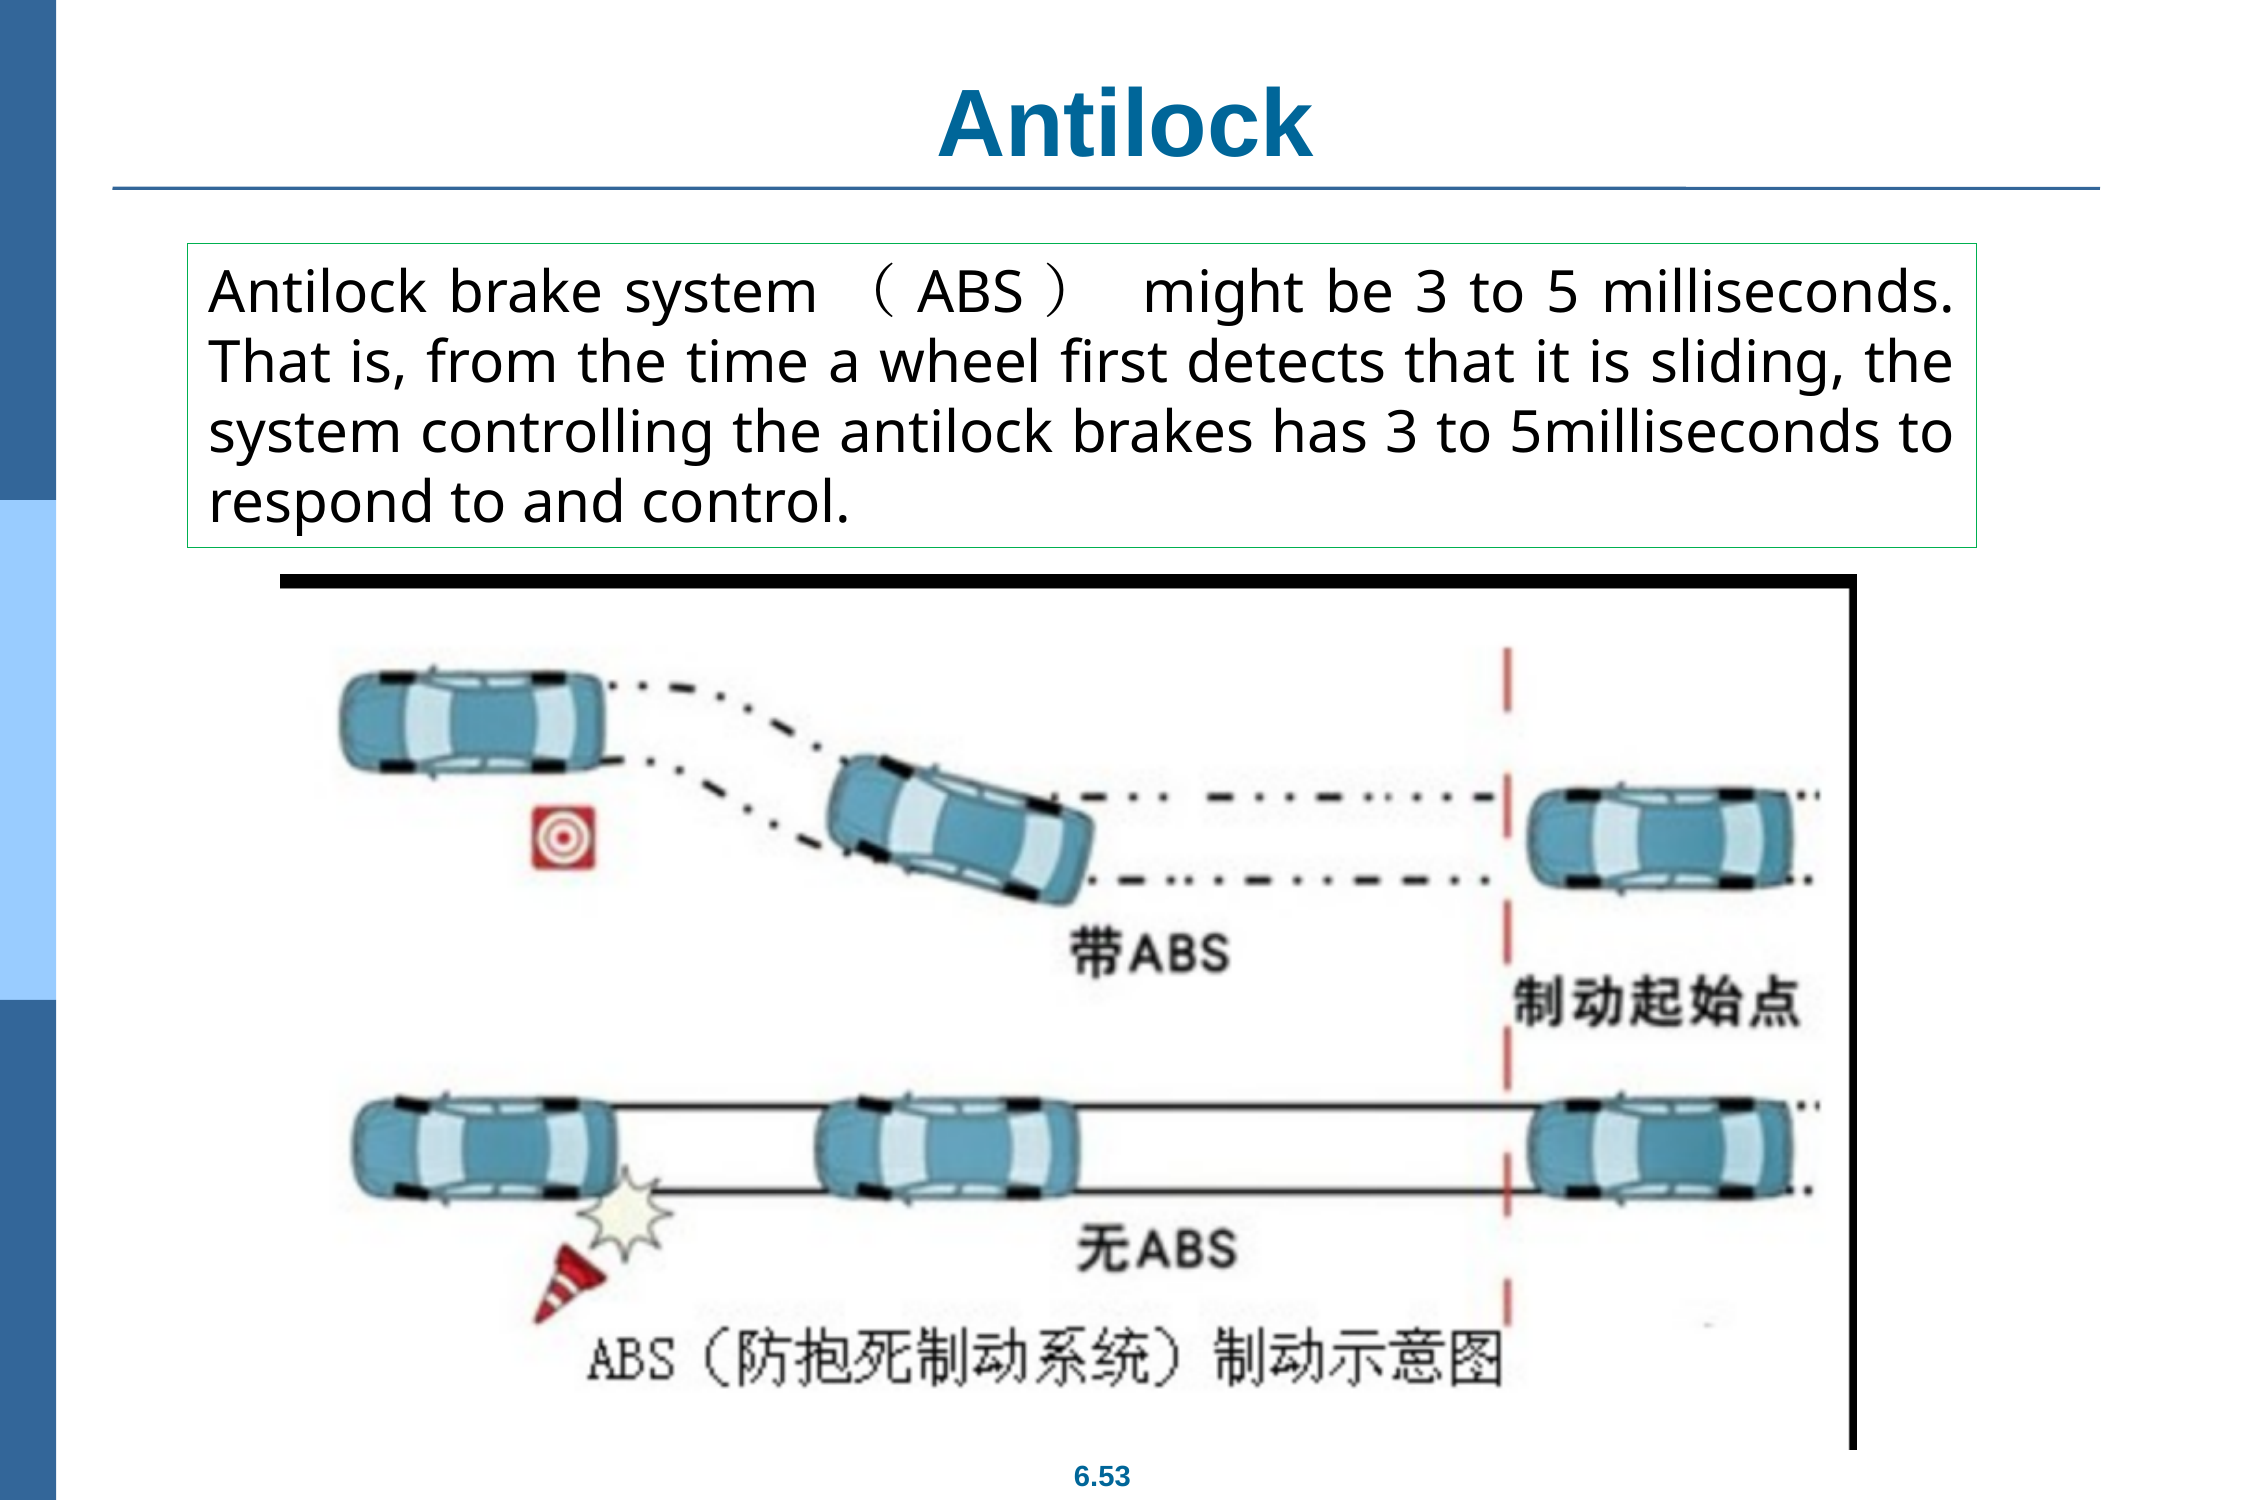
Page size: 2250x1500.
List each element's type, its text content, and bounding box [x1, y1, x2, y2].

picture [280, 574, 1857, 1450]
list Antilock brake system（ABS） might be 3 to 5 milliseconds. That is, from the time a wheel first detects that it is sliding, the system controlling the antilock brakes has 3 to 5milliseconds to respond to and control. [187, 243, 1977, 548]
title Antilock [112, 60, 2138, 187]
